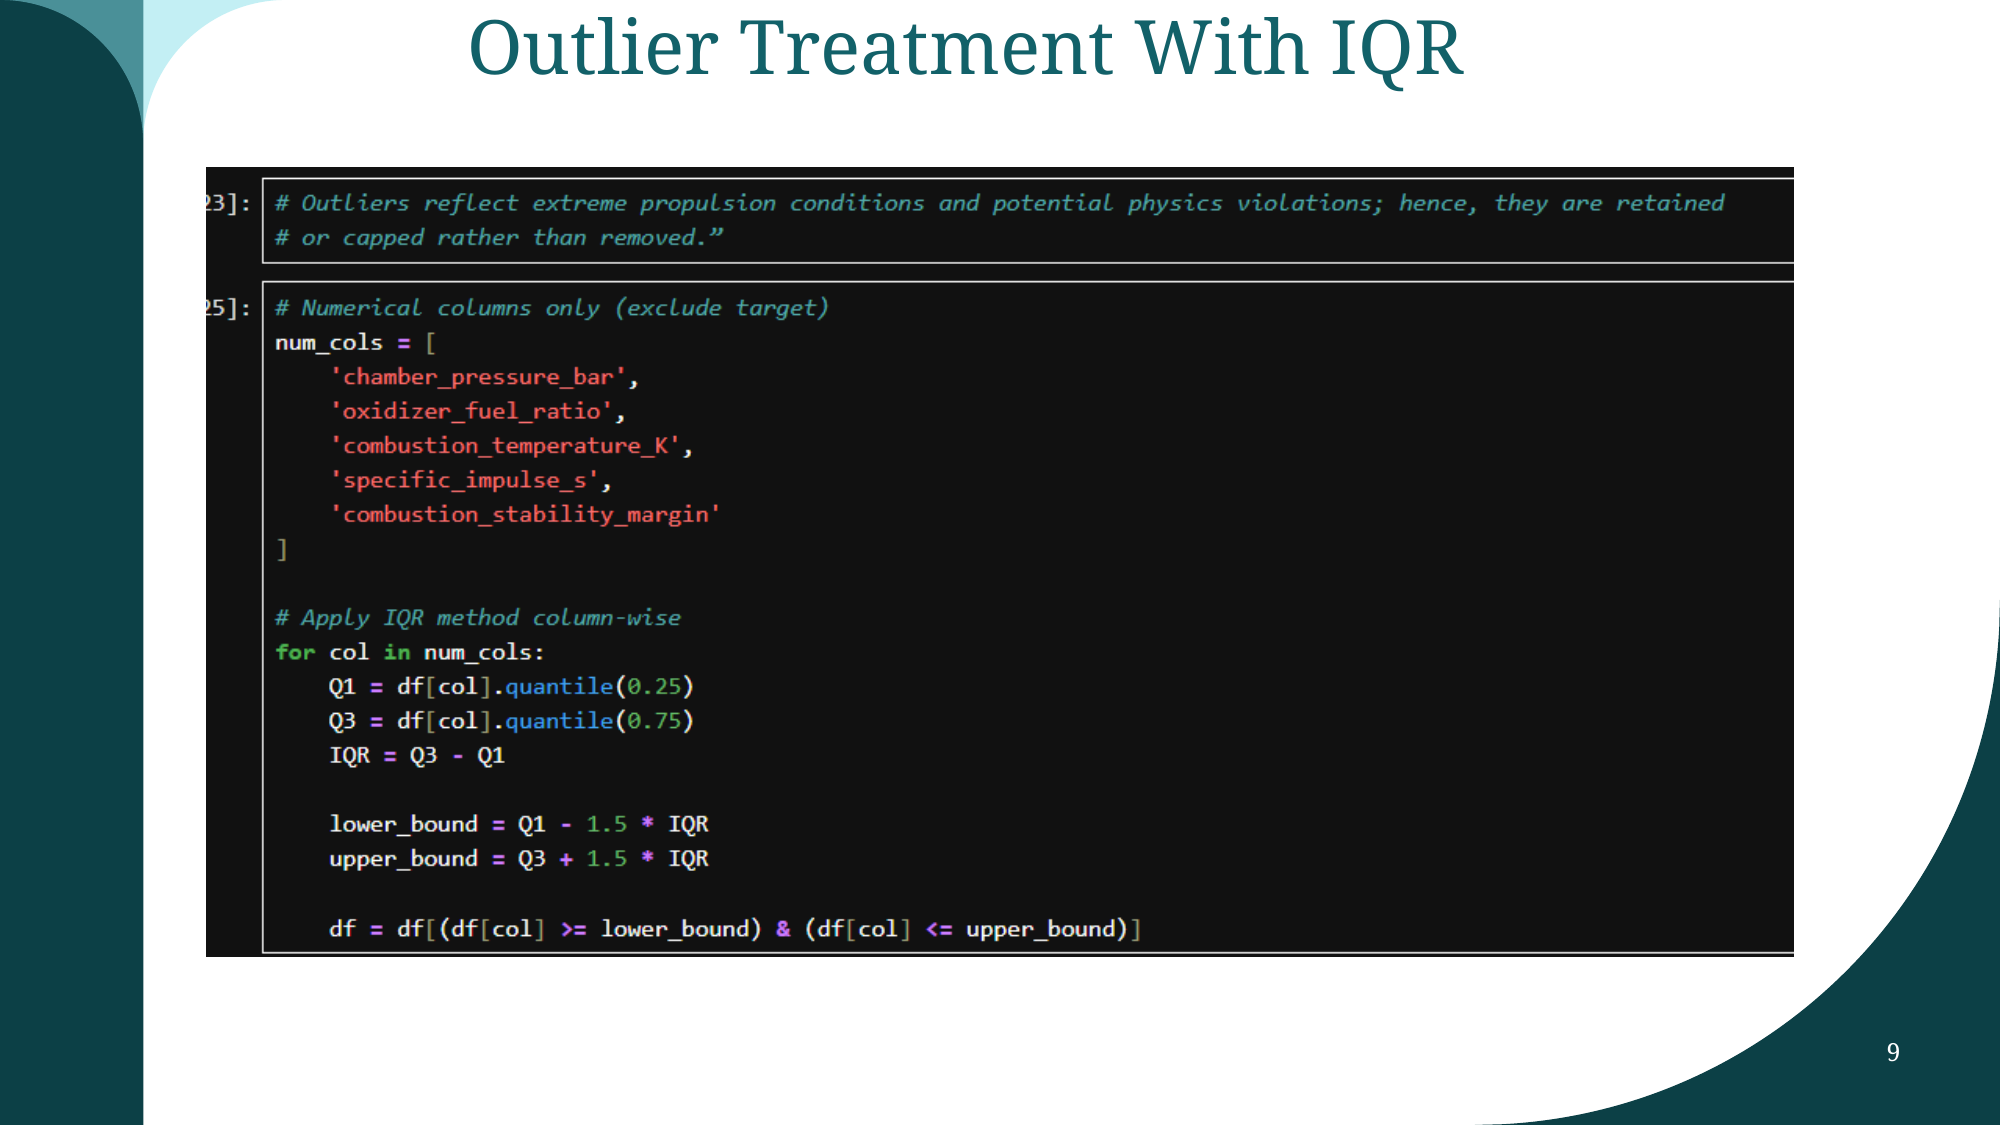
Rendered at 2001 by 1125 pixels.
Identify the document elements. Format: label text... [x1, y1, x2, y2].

slide_number 9 [1787, 981, 2000, 1125]
title Outlier Treatment With IQR [452, 0, 2000, 208]
picture [206, 167, 1794, 958]
